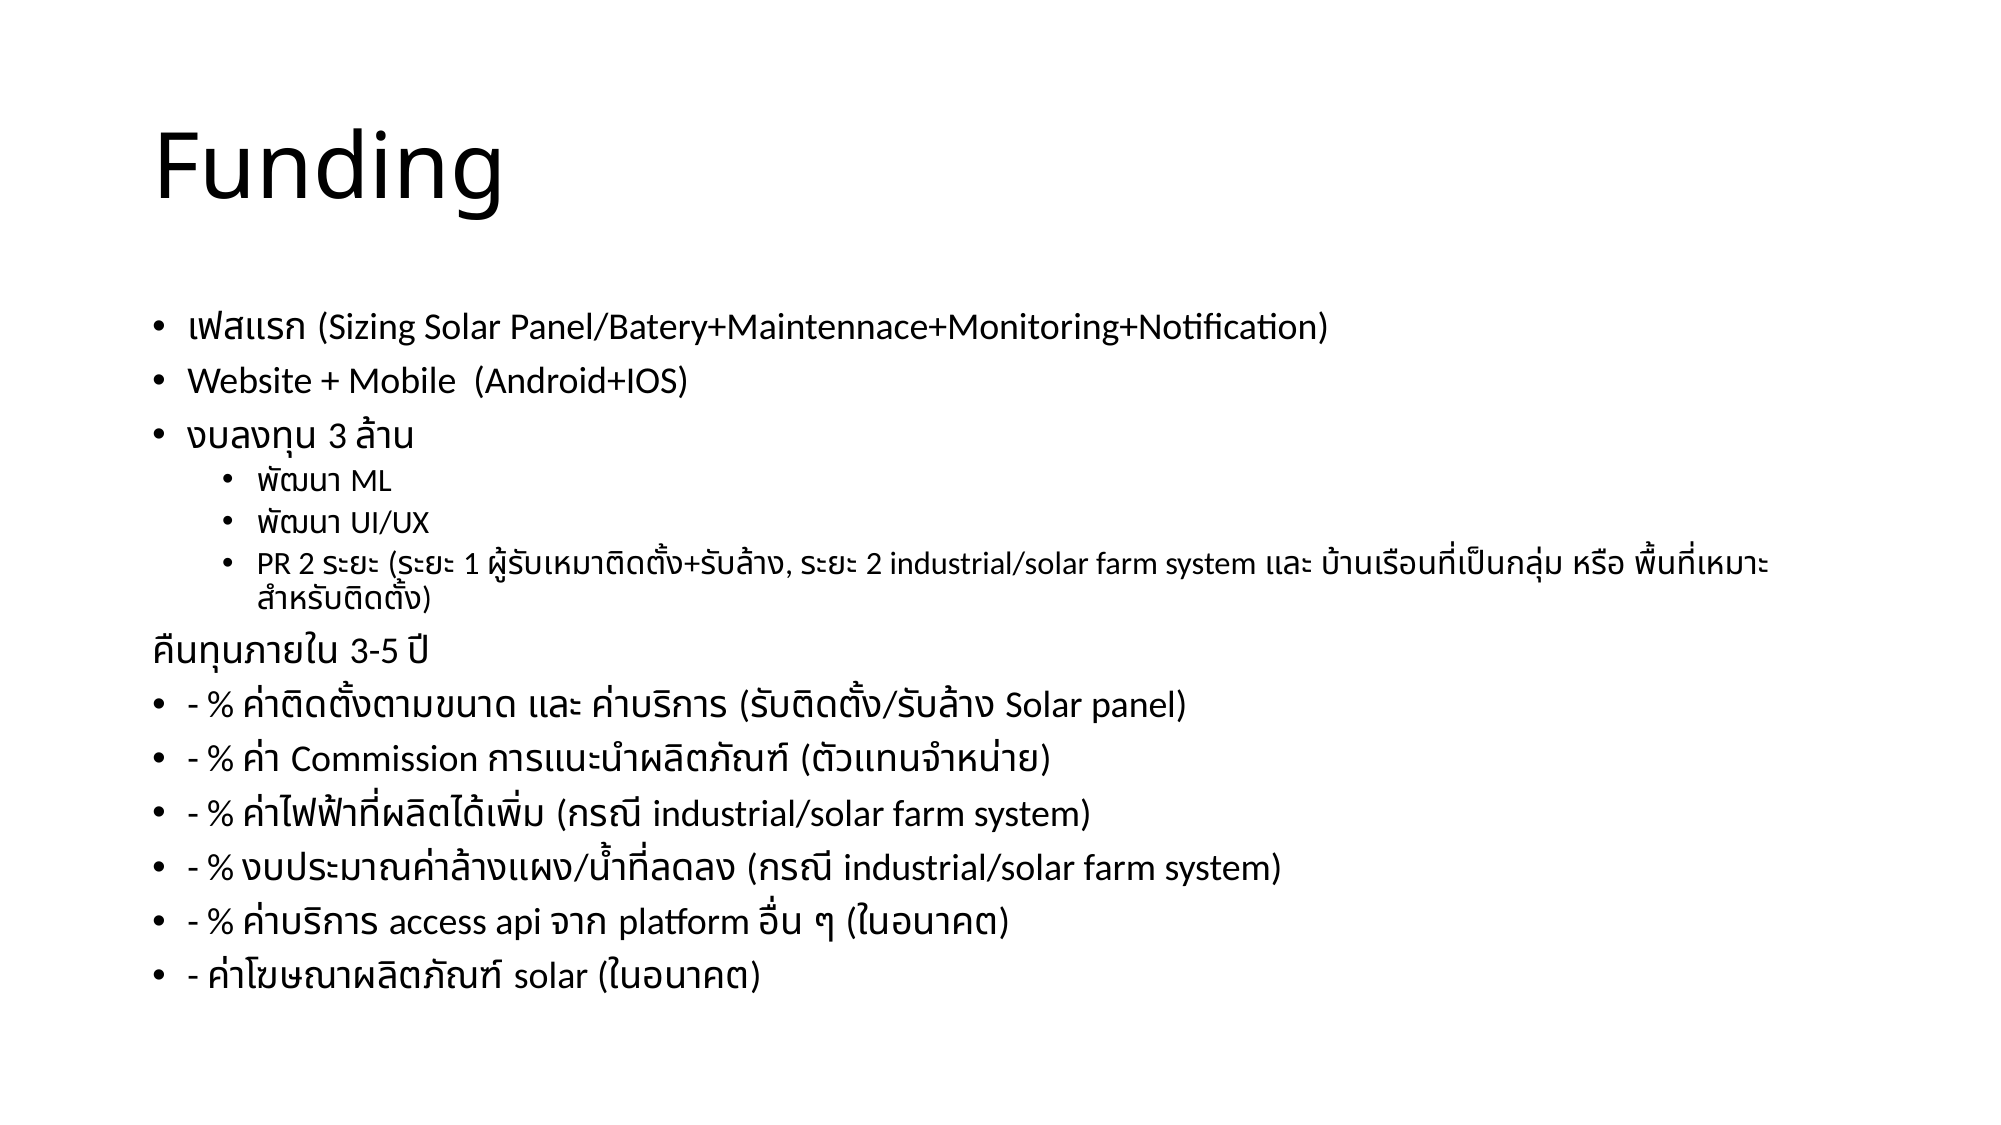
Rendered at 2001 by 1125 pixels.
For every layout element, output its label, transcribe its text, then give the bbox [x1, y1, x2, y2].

list เฟสแรก (Sizing Solar Panel/Batery+Maintennace+Monitoring+Notification) Website + Mobile (Android+IOS) งบลงทุน 3 ล้าน พัฒนา ML พัฒนา UI/UX PR 2 ระยะ (ระยะ 1 ผู้รับเหมาติดตั้ง+รับล้าง, ระยะ 2 industrial/solar farm system และ บ้านเรือนที่เป็นกลุ่ม หรือ พื้นที่เหมาะสำหรับติดตั้ง) คืนทุนภายใน 3-5 ปี - % ค่าติดตั้งตามขนาด และ ค่าบริการ (รับติดตั้ง/รับล้าง Solar panel) - % ค่า Commission การแนะนำผลิตภัณฑ์ (ตัวแทนจำหน่าย) - % ค่าไฟฟ้าที่ผลิตได้เพิ่ม (กรณี industrial/solar farm system) - % งบประมาณค่าล้างแผง/น้ำที่ลดลง (กรณี industrial/solar farm system) - % ค่าบริการ access api จาก platform อื่น ๆ (ในอนาคต) - ค่าโฆษณาผลิตภัณฑ์ solar (ในอนาคต) [137, 299, 1863, 1014]
title Funding [137, 59, 1863, 278]
